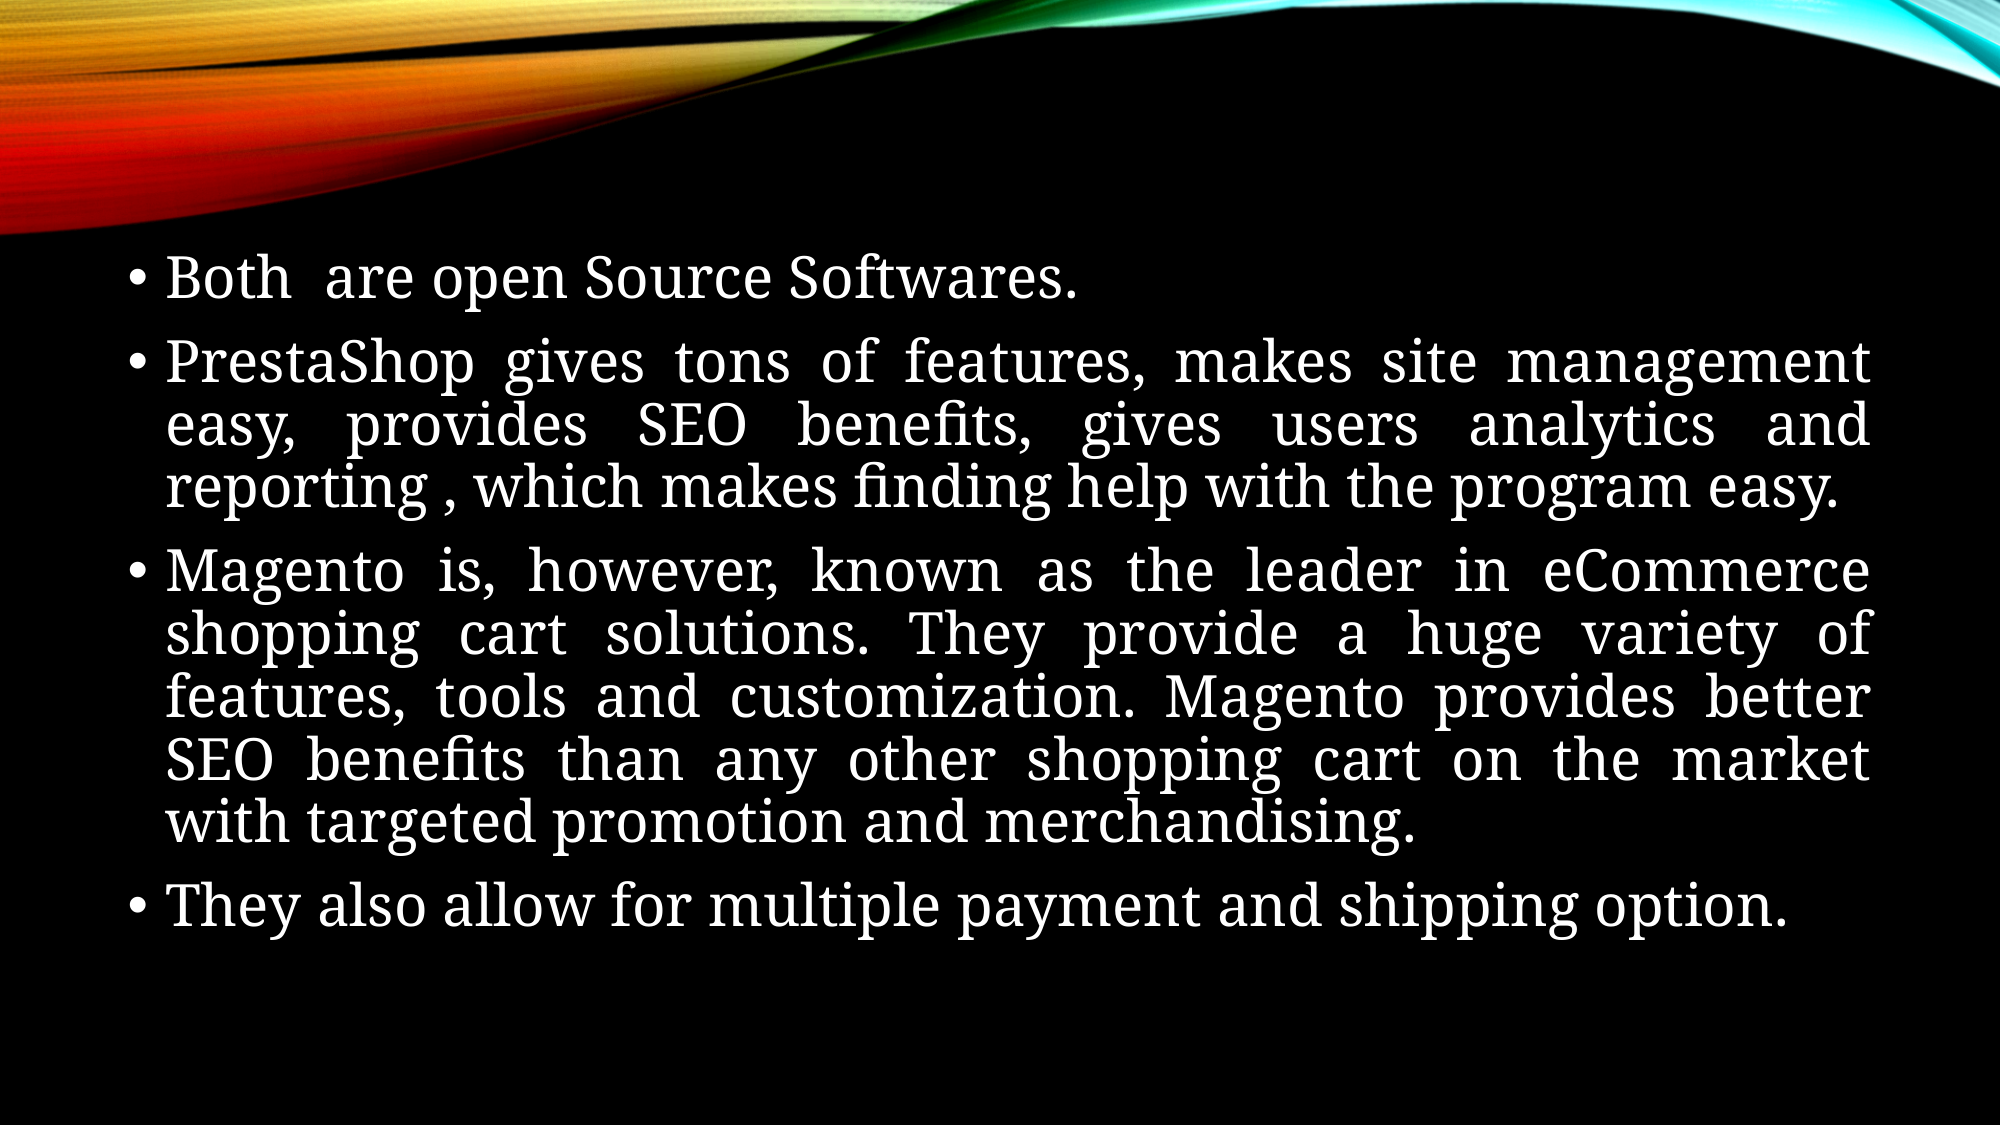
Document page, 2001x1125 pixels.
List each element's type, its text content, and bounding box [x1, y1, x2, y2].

list Both are open Source Softwares. PrestaShop gives tons of features, makes site management easy, provides SEO benefits, gives users analytics and reporting , which makes finding help with the program easy. Magento is, however, known as the leader in eCommerce shopping cart solutions. They provide a huge variety of features, tools and customization. Magento provides better SEO benefits than any other shopping cart on the market with targeted promotion and merchandising. They also allow for multiple payment and shipping option. [112, 240, 1888, 1021]
picture [0, 0, 2000, 237]
